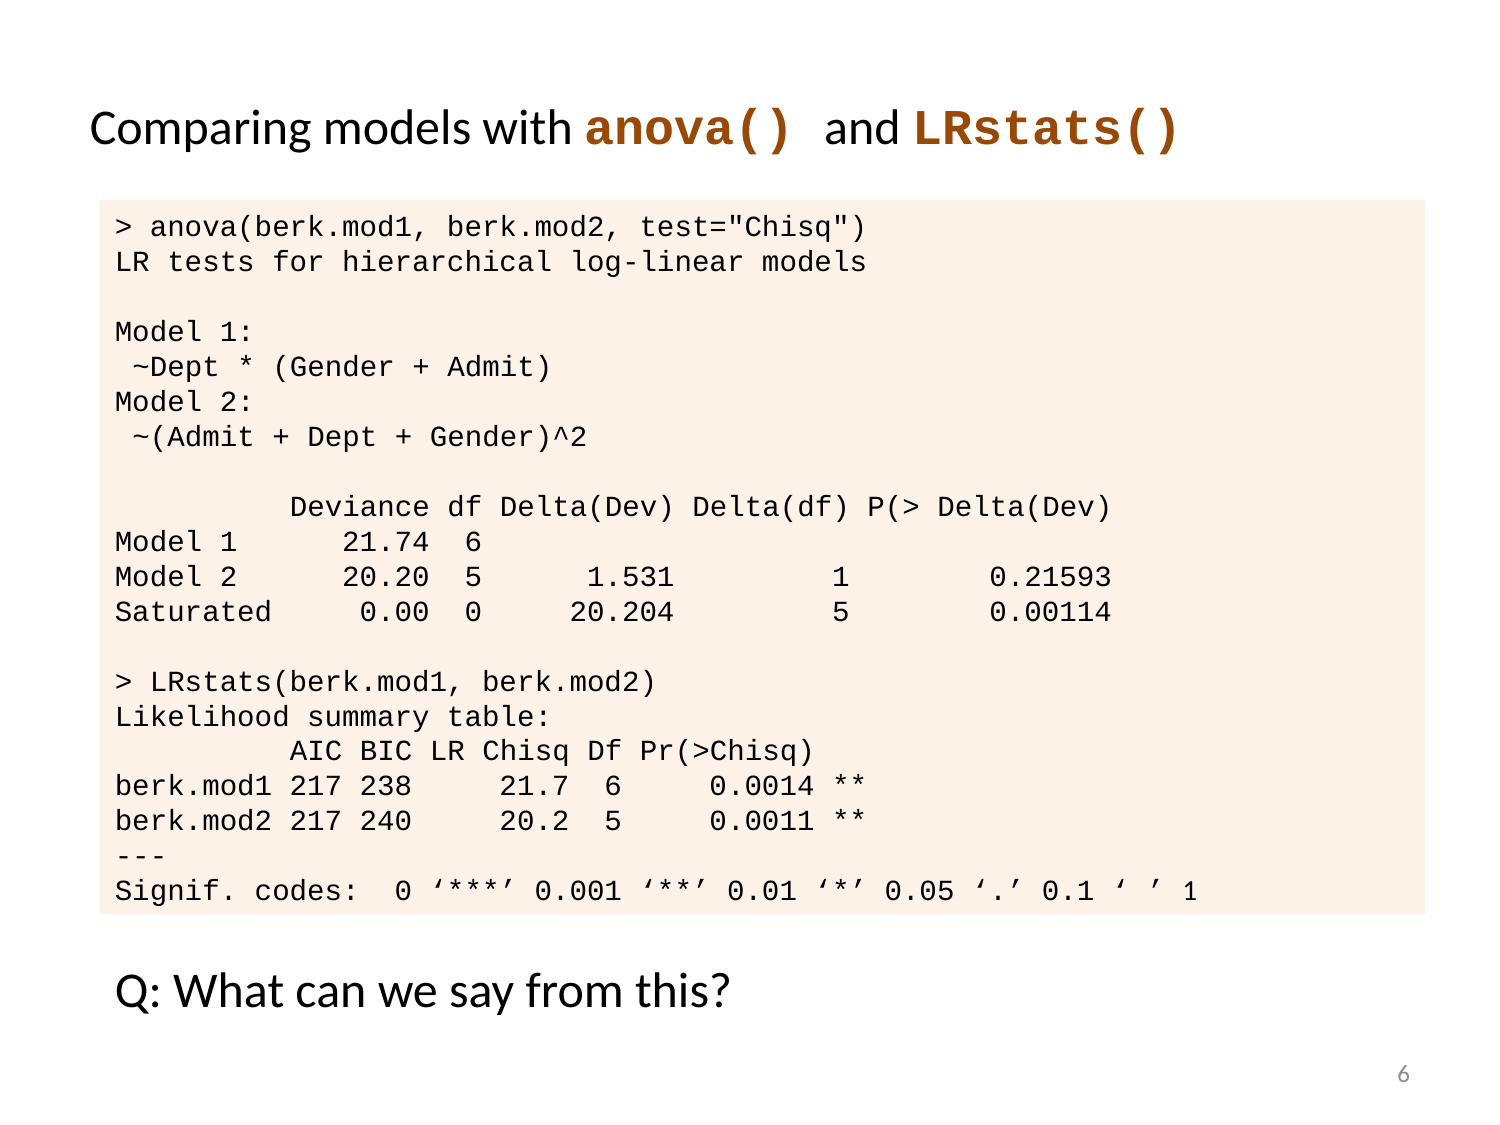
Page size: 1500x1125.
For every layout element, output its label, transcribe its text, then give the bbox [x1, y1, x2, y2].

text_box Q: What can we say from this? [99, 949, 1425, 1025]
slide_number 6 [1074, 1042, 1425, 1103]
text_box Comparing models with anova() and LRstats() [74, 87, 1425, 163]
text_box > anova(berk.mod1, berk.mod2, test="Chisq") LR tests for hierarchical log-linear models Model 1: ~Dept * (Gender + Admit) Model 2: ~(Admit + Dept + Gender)^2 Deviance df Delta(Dev) Delta(df) P(> Delta(Dev) Model 1 21.74 6 Model 2 20.20 5 1.531 1 0.21593 Saturated 0.00 0 20.204 5 0.00114 > LRstats(berk.mod1, berk.mod2) Likelihood summary table: AIC BIC LR Chisq Df Pr(>Chisq) berk.mod1 217 238 21.7 6 0.0014 ** berk.mod2 217 240 20.2 5 0.0011 ** --- Signif. codes: 0 ‘***’ 0.001 ‘**’ 0.01 ‘*’ 0.05 ‘.’ 0.1 ‘ ’ 1 [99, 199, 1425, 914]
